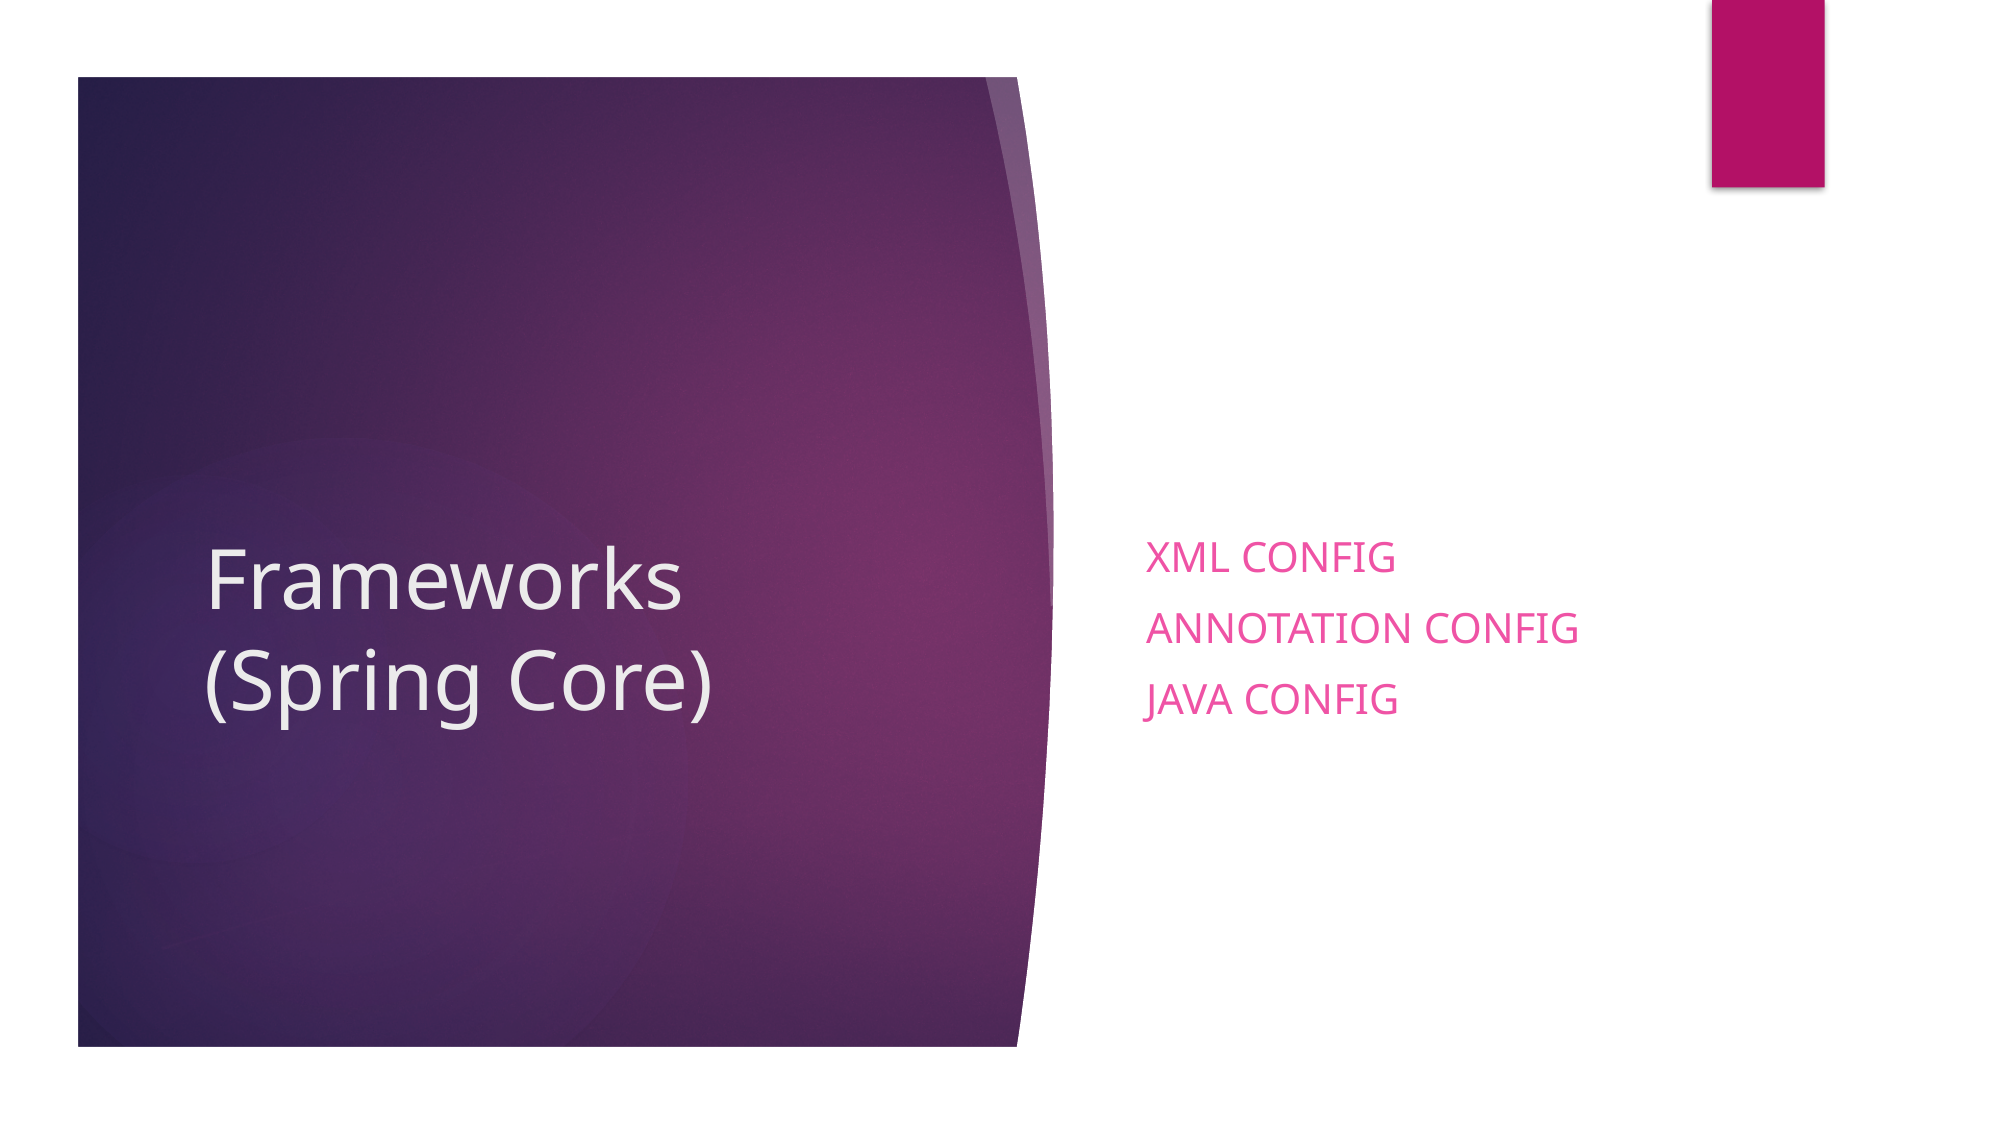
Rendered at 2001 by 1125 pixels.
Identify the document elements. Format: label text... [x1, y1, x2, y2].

title Frameworks (Spring Core) [189, 439, 904, 814]
list XML Config Annotation Config Java config [1131, 439, 1748, 814]
